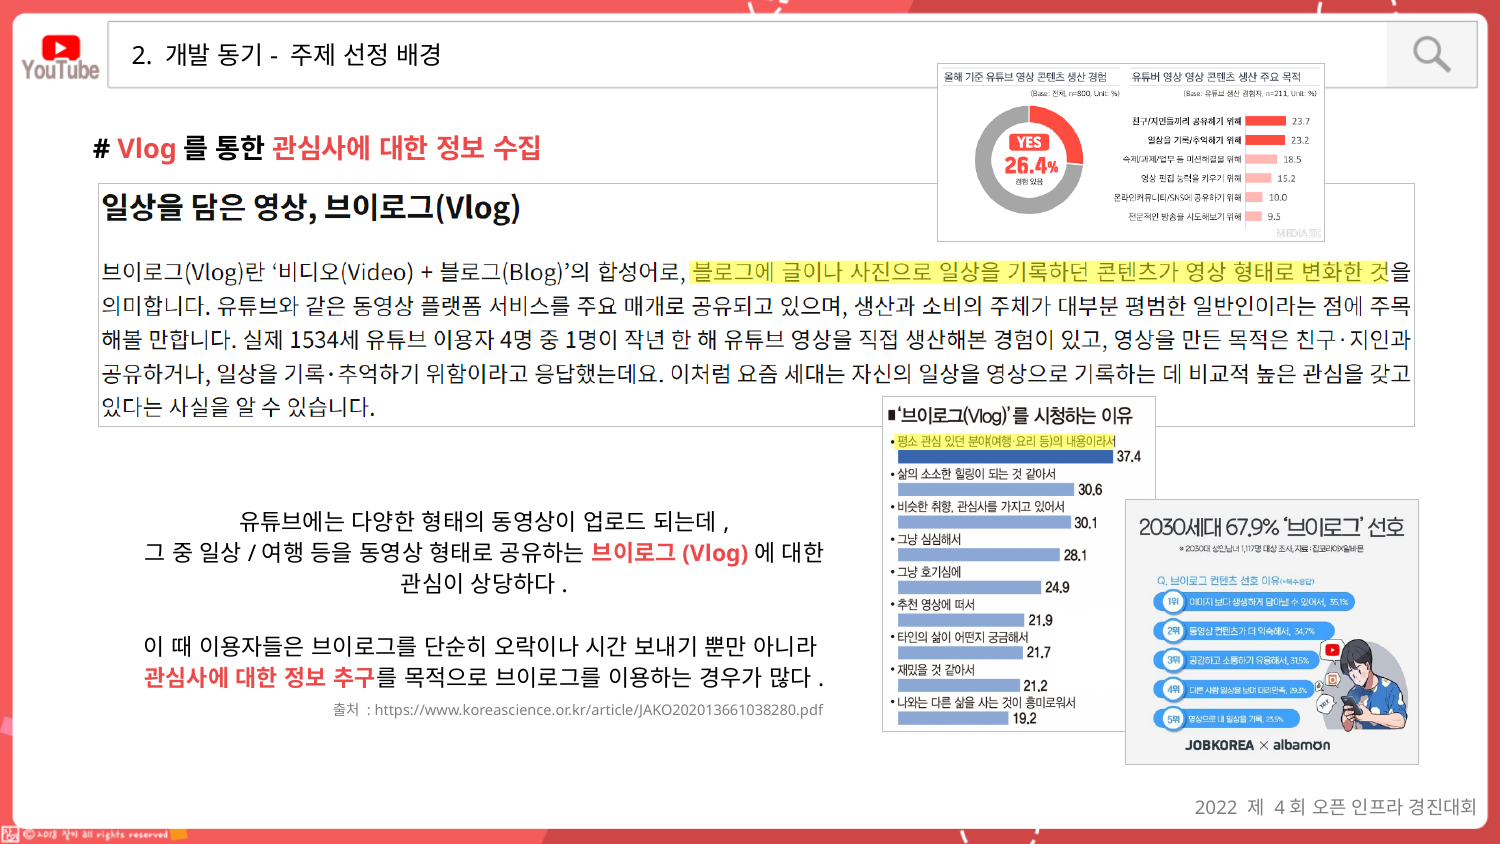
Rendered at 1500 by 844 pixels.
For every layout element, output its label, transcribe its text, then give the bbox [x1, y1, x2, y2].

text_box # Vlog를 통한 관심사에 대한 정보 수집 [78, 123, 563, 172]
text_box 유튜브에는 다양한 형태의 동영상이 업로드 되는데, 그 중 일상/여행 등을 동영상 형태로 공유하는 브이로그(Vlog)에 대한 관심이 상당하다. 이 때 이용자들은 브이로그를 단순히 오락이나 시간 보내기 뿐만 아니라 관심사에 대한 정보 추구를 목적으로 브이로그를 이용하는 경우가 많다. [88, 495, 876, 733]
text_box 2022 제 4회 오픈 인프라 경진대회 [1180, 788, 1493, 826]
text_box 2. 개발 동기- 주제 선정 배경 [116, 32, 573, 77]
text_box 출처 : https://www.koreascience.or.kr/article/JAKO202013661038280.pdf [317, 693, 838, 727]
picture [0, 0, 1500, 844]
